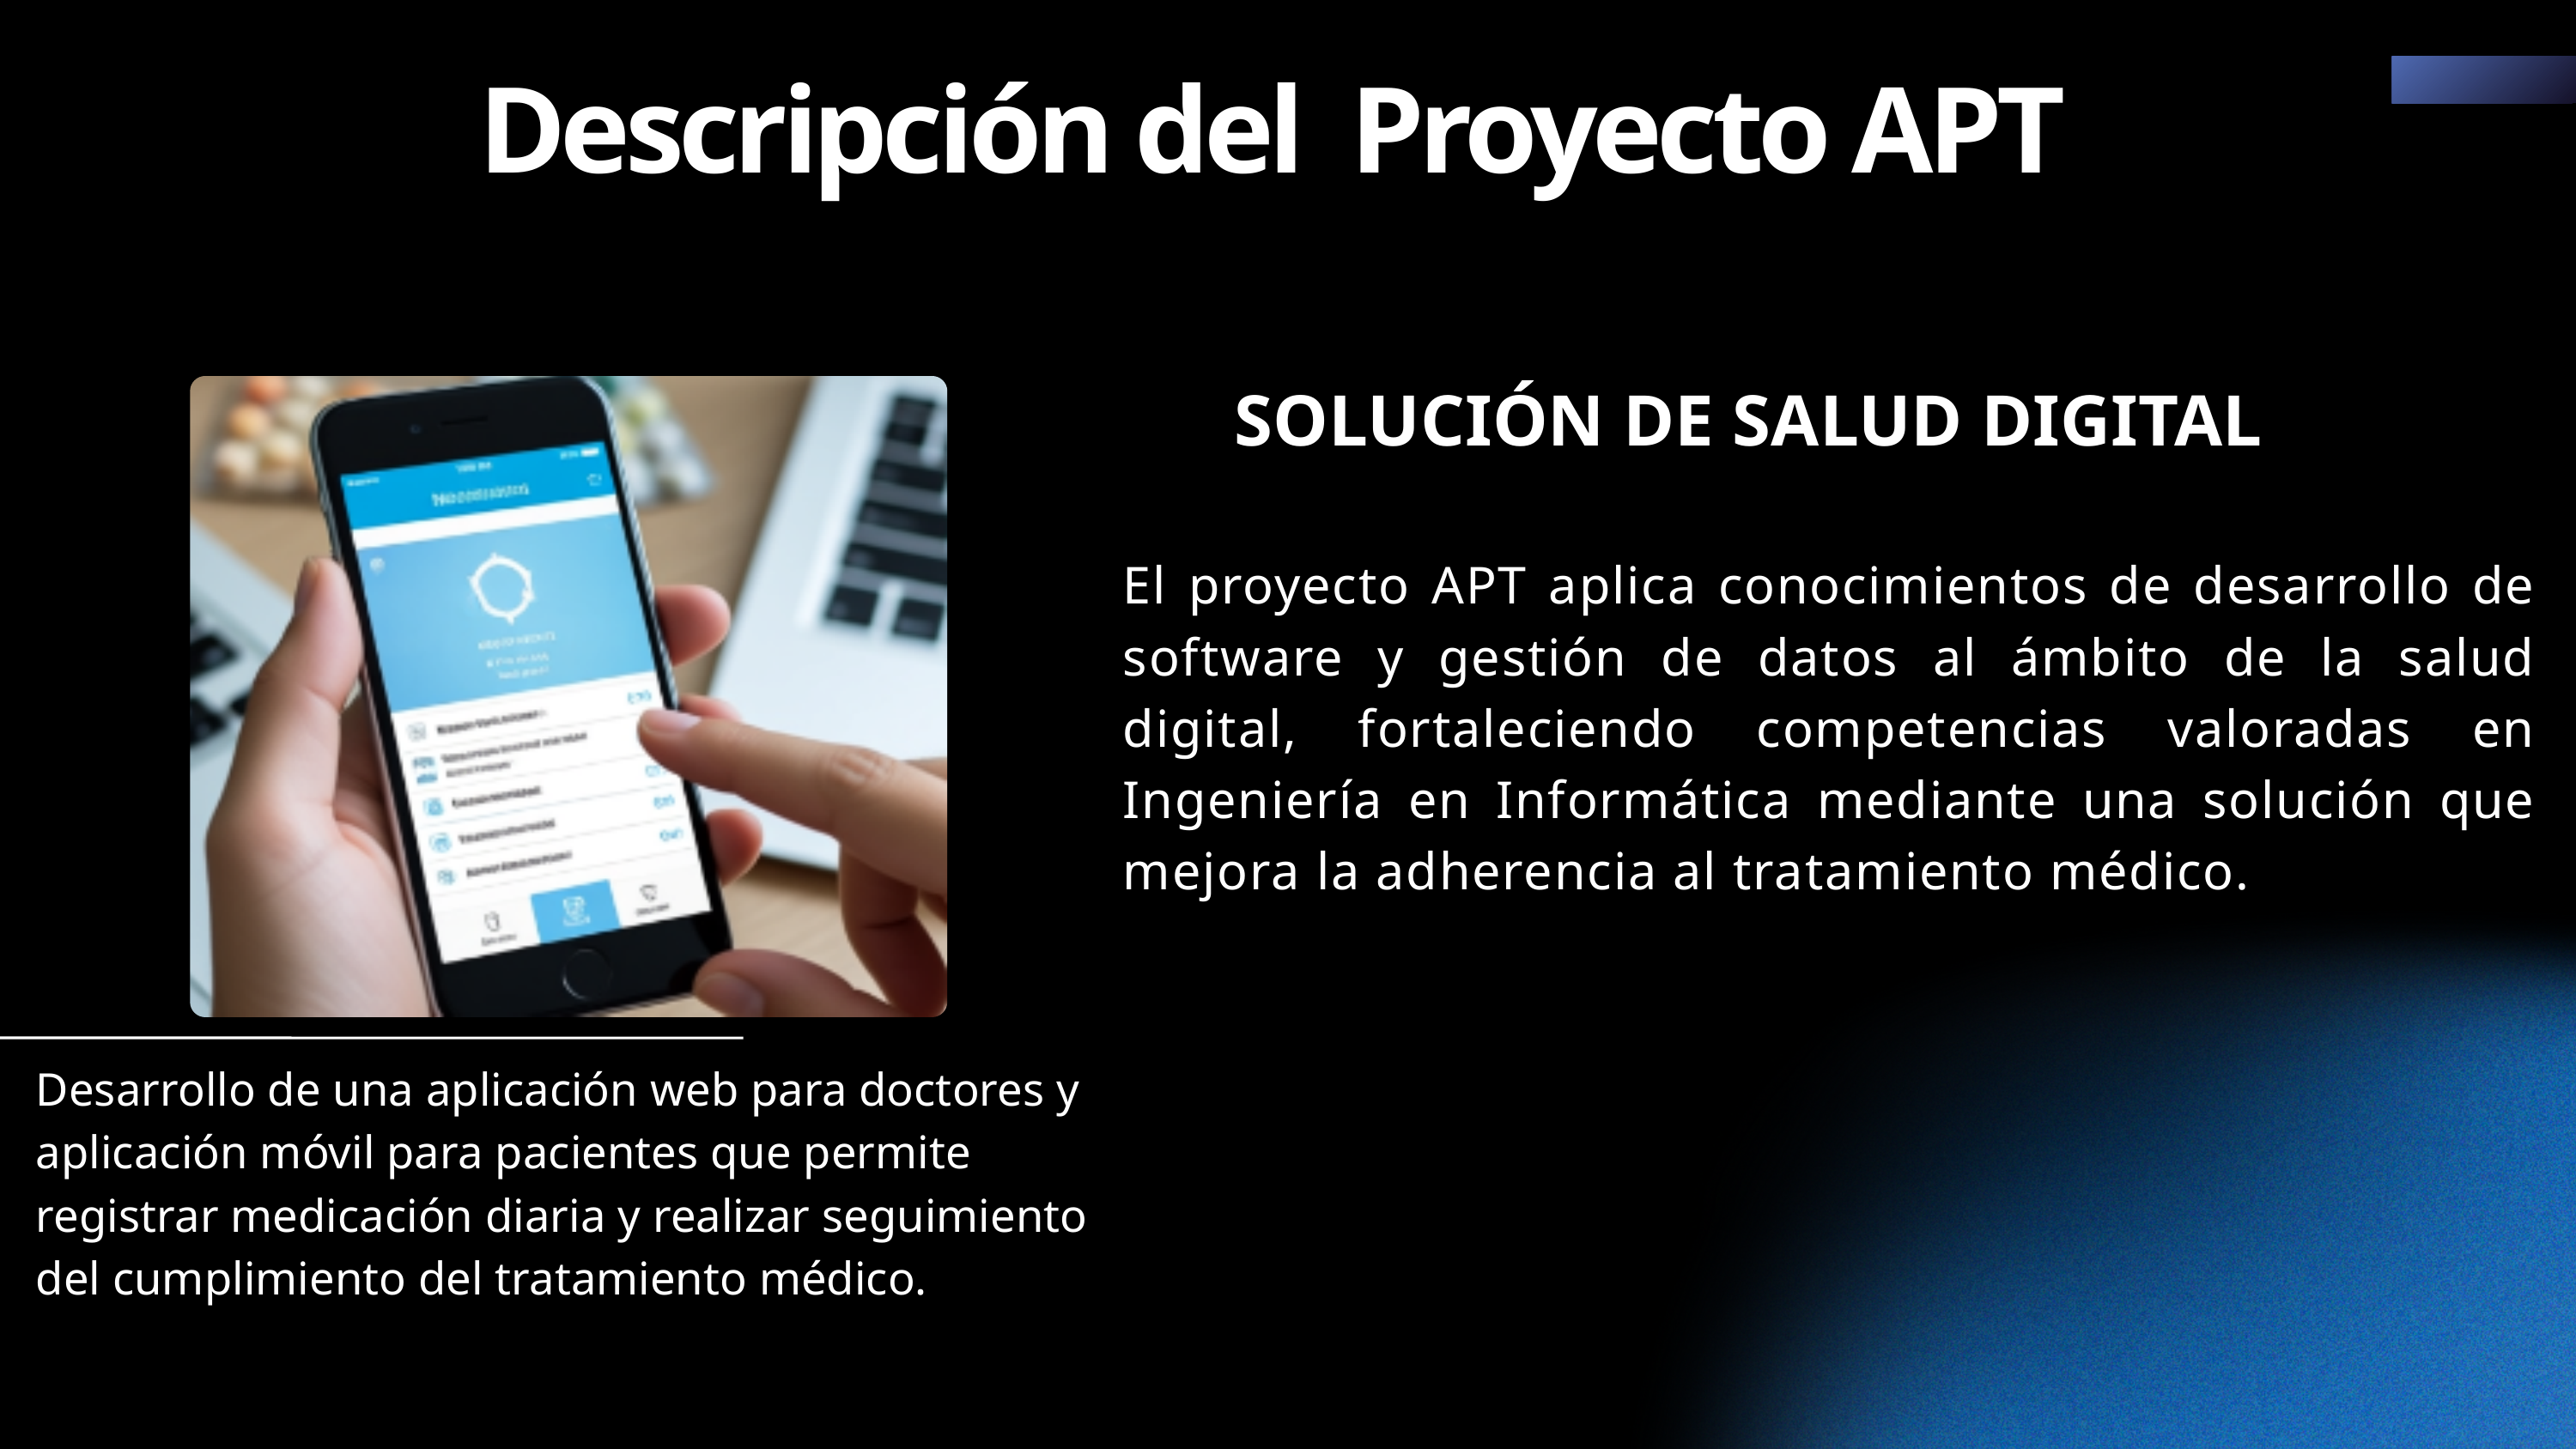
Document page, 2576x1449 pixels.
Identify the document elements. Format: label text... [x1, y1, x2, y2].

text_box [190, 375, 948, 1018]
text_box Descripción del Proyecto APT [112, 58, 2432, 197]
text_box SOLUCIÓN DE SALUD DIGITAL [1234, 382, 2317, 460]
text_box Desarrollo de una aplicación web para doctores y aplicación móvil para pacientes que permite registrar medicación diaria y realizar seguimiento del cumplimiento del tratamiento médico. [35, 1052, 1166, 1367]
text_box [1462, 904, 2576, 1449]
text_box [2391, 56, 2576, 104]
text_box El proyecto APT aplica conocimientos de desarrollo de software y gestión de datos al ámbito de la salud digital, fortaleciendo competencias valoradas en Ingeniería en Informática mediante una solución que mejora la adherencia al tratamiento médico. [1122, 543, 2539, 972]
